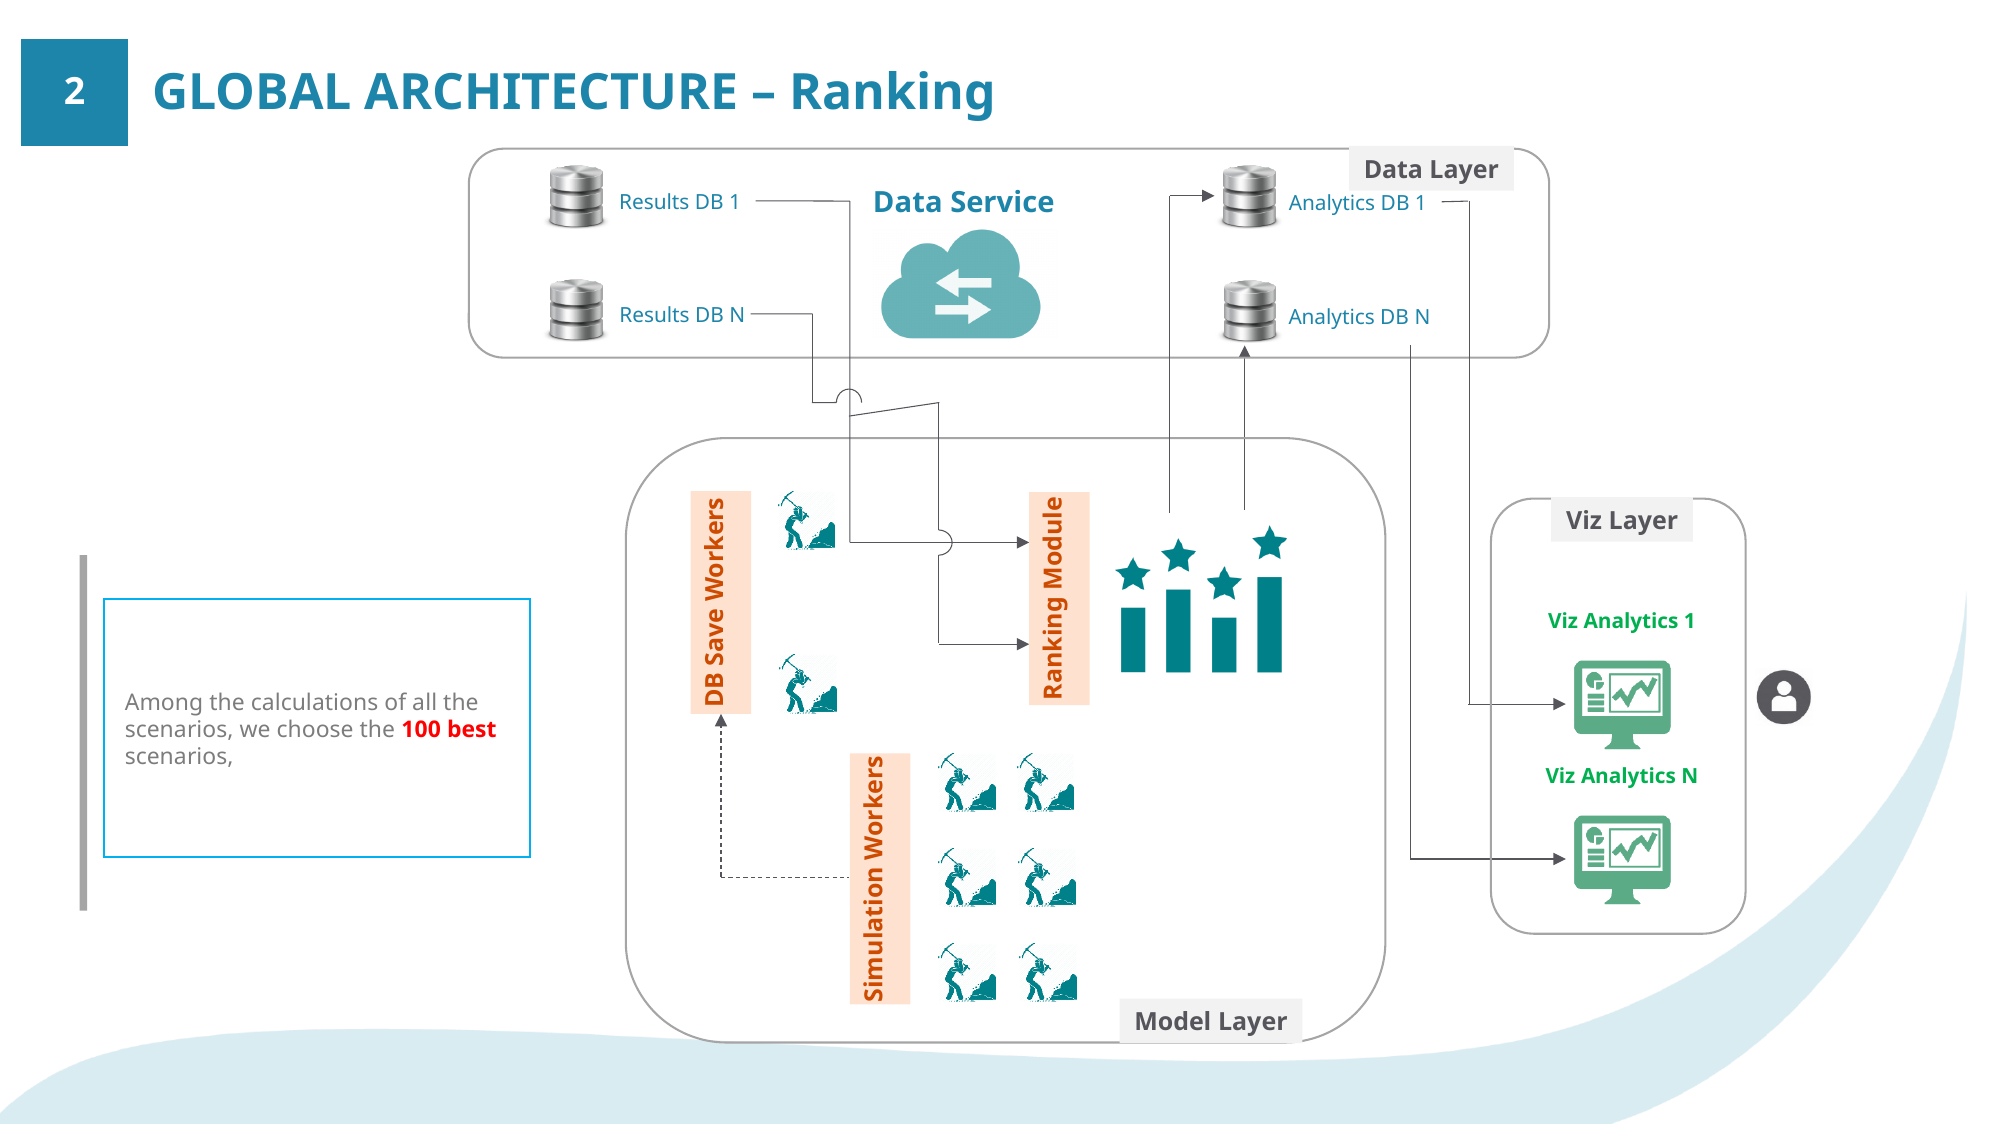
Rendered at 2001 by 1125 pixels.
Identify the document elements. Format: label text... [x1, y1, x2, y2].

title GLOBAL ARCHITECTURE – Ranking [137, 15, 1863, 172]
picture [0, 591, 1967, 1124]
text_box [79, 555, 468, 911]
text_box 2 [21, 39, 128, 146]
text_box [468, 145, 1813, 1044]
